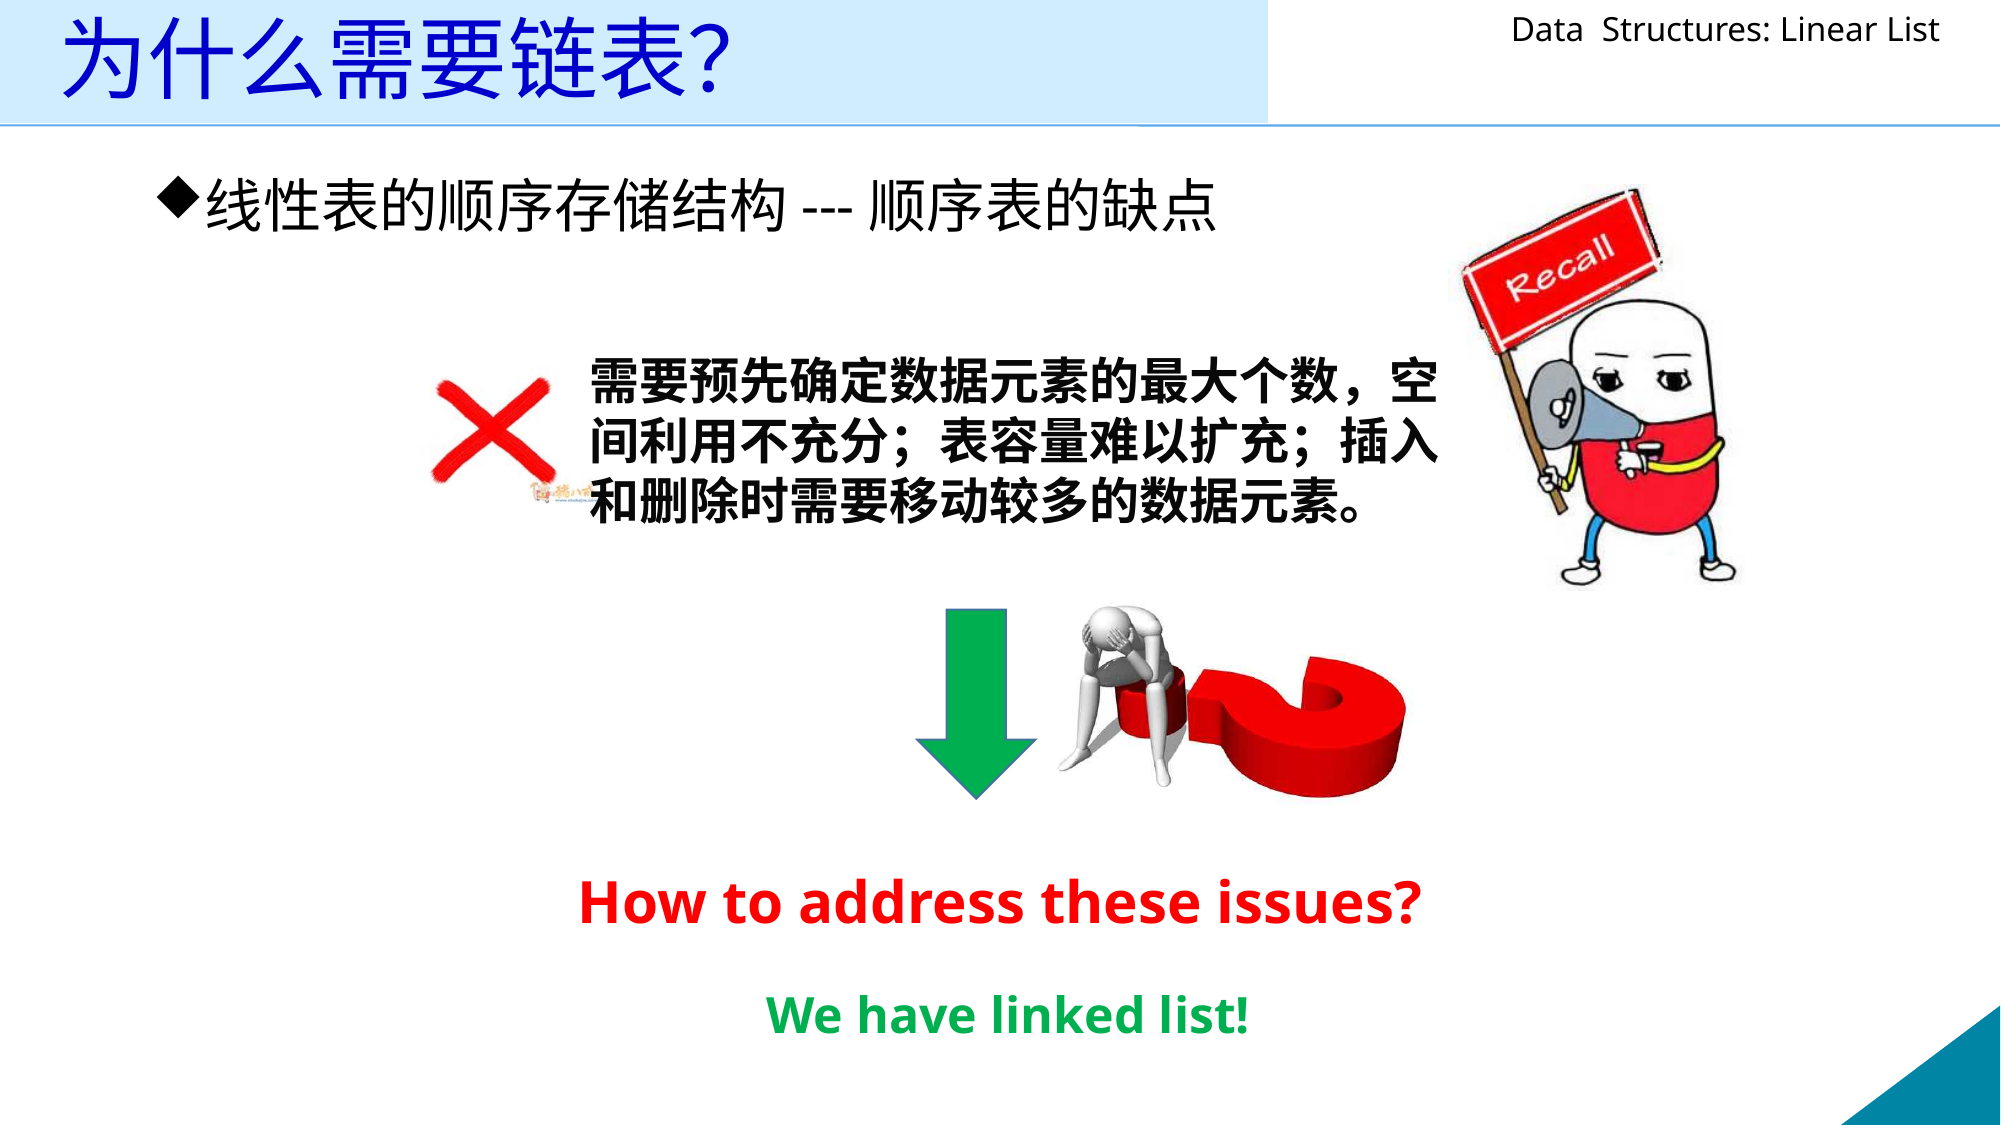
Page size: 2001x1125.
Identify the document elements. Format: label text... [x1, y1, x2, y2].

text_box [914, 608, 1038, 801]
picture [1047, 562, 1414, 838]
picture [1448, 184, 1745, 591]
text_box 需要预先确定数据元素的最大个数，空间利用不充分；表容量难以扩充；插入和删除时需要移动较多的数据元素。 [574, 341, 1448, 537]
picture [397, 367, 601, 504]
title 为什么需要链表？ [43, 7, 1769, 121]
list 线性表的顺序存储结构---顺序表的缺点 [137, 161, 1863, 1014]
text_box How to address these issues? [562, 857, 1461, 943]
text_box We have linked list! [751, 976, 1331, 1051]
